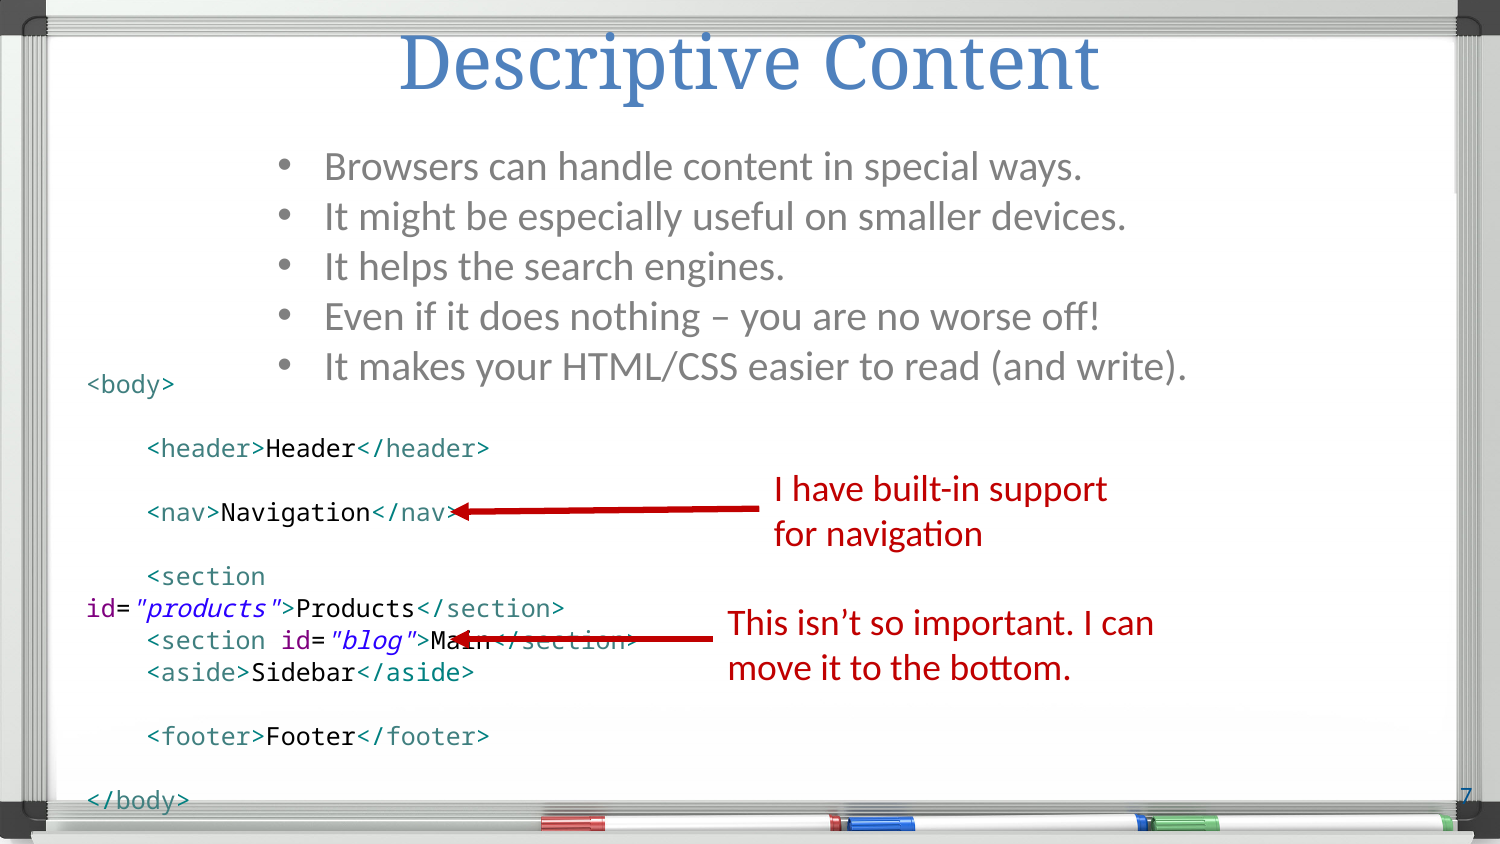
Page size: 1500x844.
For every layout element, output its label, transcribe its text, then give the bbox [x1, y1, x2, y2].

picture [0, 0, 1500, 844]
text_box <body> <header>Header</header> <nav>Navigation</nav> <section id="products">Products</section> <section id="blog">Main</section> <aside>Sidebar</aside> <footer>Footer</footer> </body> [71, 359, 753, 823]
text_box This isn’t so important. I can move it to the bottom. [712, 590, 1194, 696]
slide_number 7 [1387, 771, 1488, 817]
text_box I have built-in support for navigation [759, 456, 1147, 562]
text_box Browsers can handle content in special ways. It might be especially useful on smaller devices. It helps the search engines. Even if it does nothing – you are no worse off! It makes your HTML/CSS easier to read (and write). [262, 131, 1297, 397]
title Descriptive Content [12, 9, 1488, 110]
